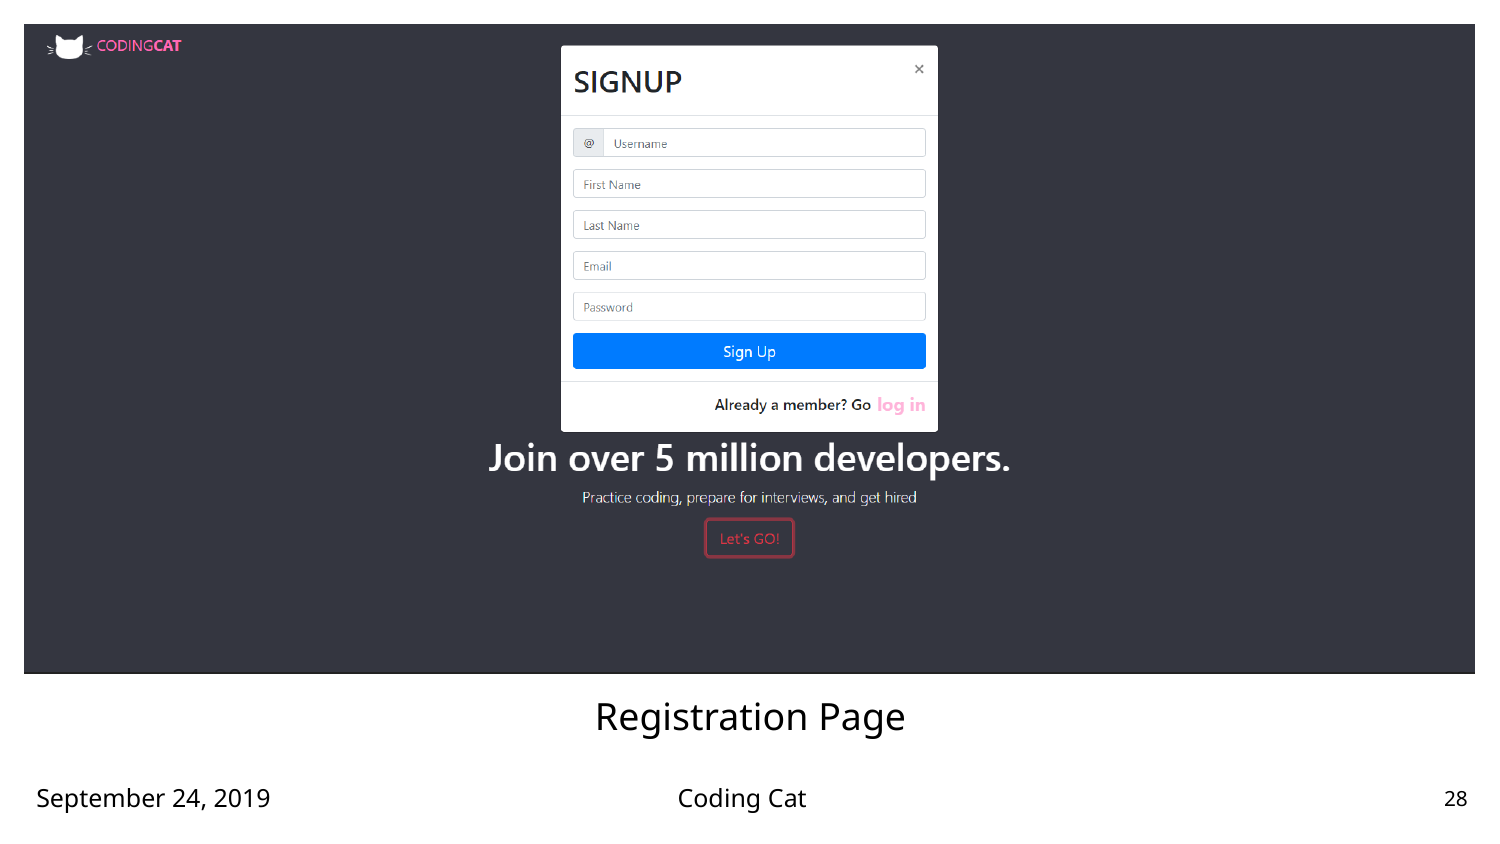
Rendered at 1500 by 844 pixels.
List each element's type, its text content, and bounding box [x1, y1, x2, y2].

text_box September 24, 2019 [20, 768, 287, 833]
text_box Registration Page [0, 662, 1500, 768]
picture [24, 24, 1476, 674]
text_box Coding Cat [609, 768, 876, 833]
slide_number 28 [1392, 768, 1483, 833]
